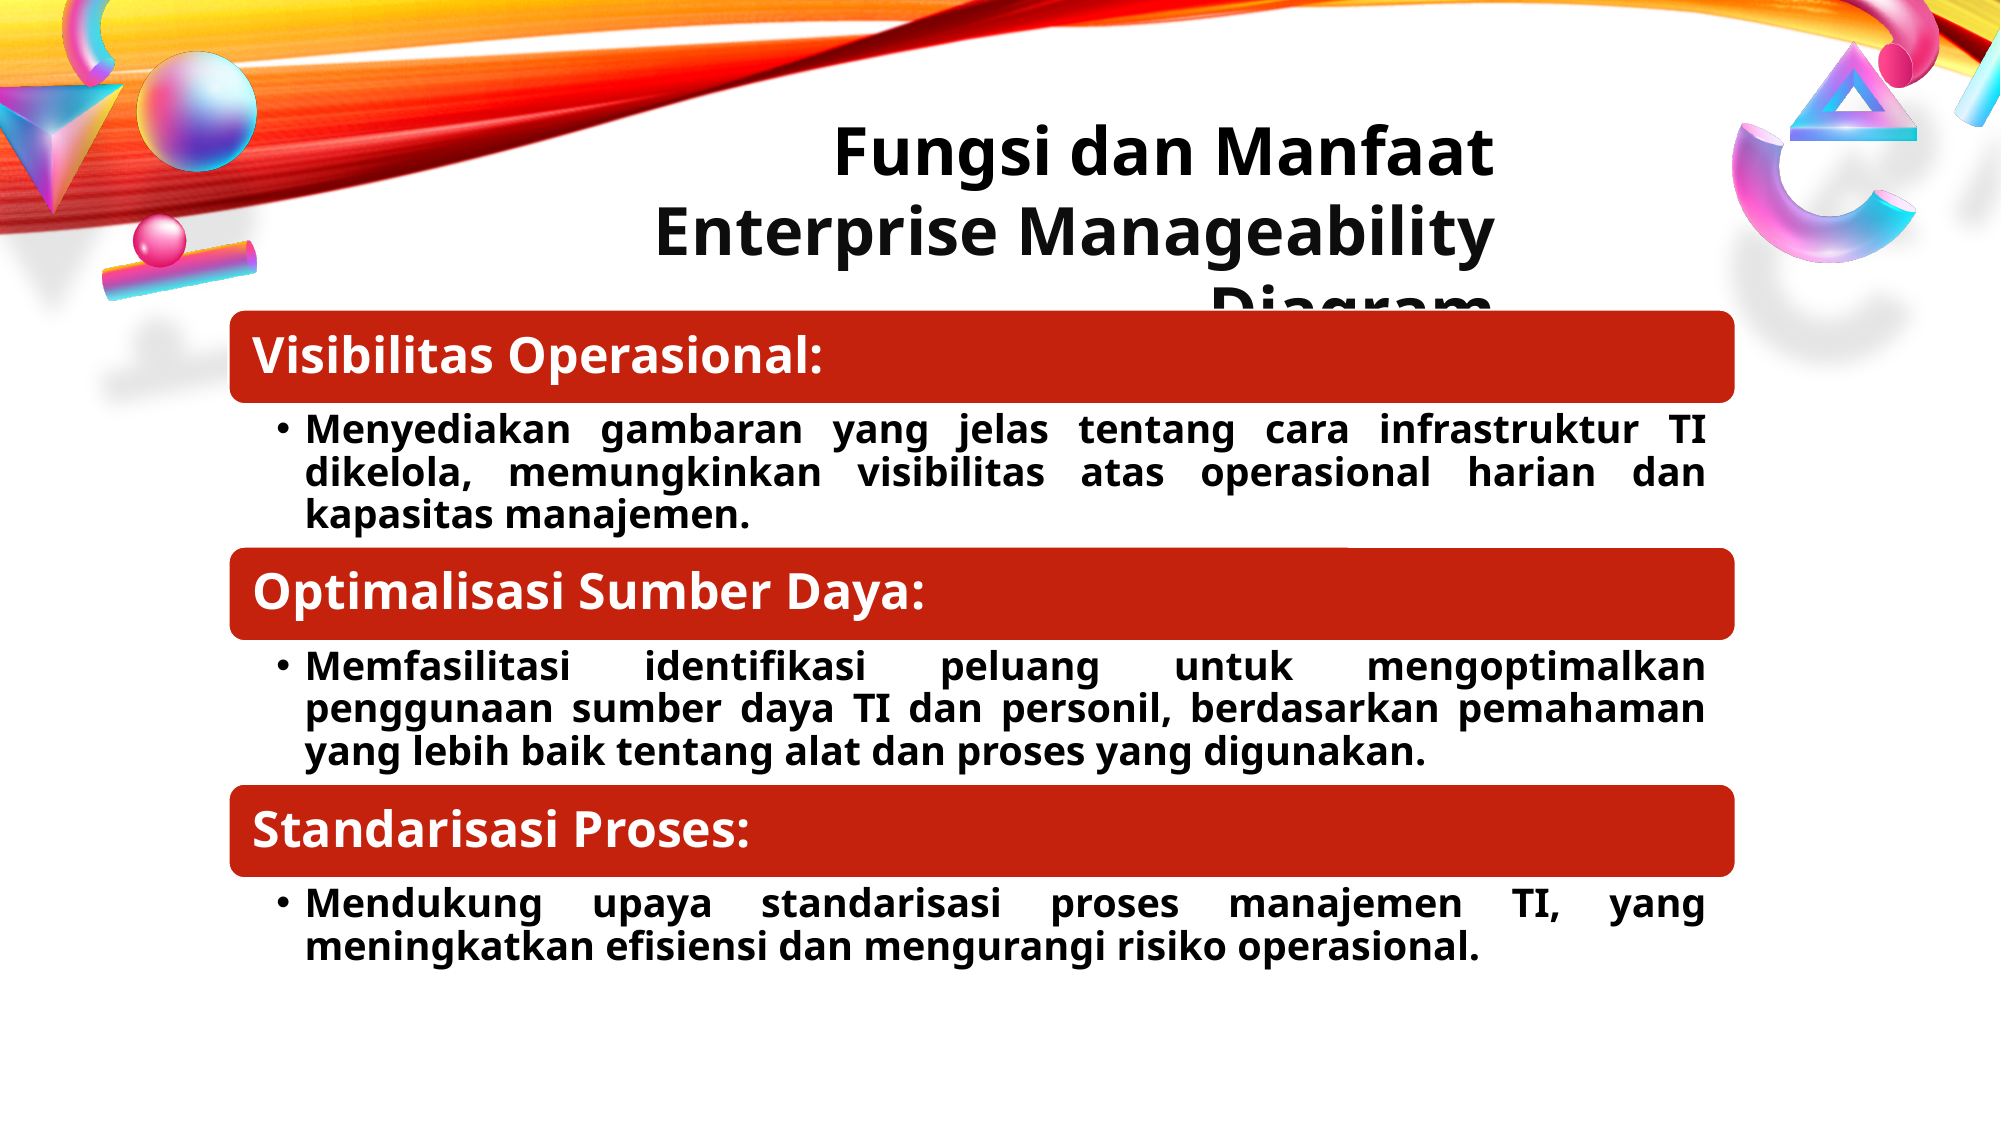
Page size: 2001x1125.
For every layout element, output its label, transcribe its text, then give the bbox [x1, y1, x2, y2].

text_box Fungsi dan Manfaat Enterprise Manageability Diagram [489, 101, 1511, 278]
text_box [228, 278, 1736, 1008]
picture [0, 0, 2000, 301]
